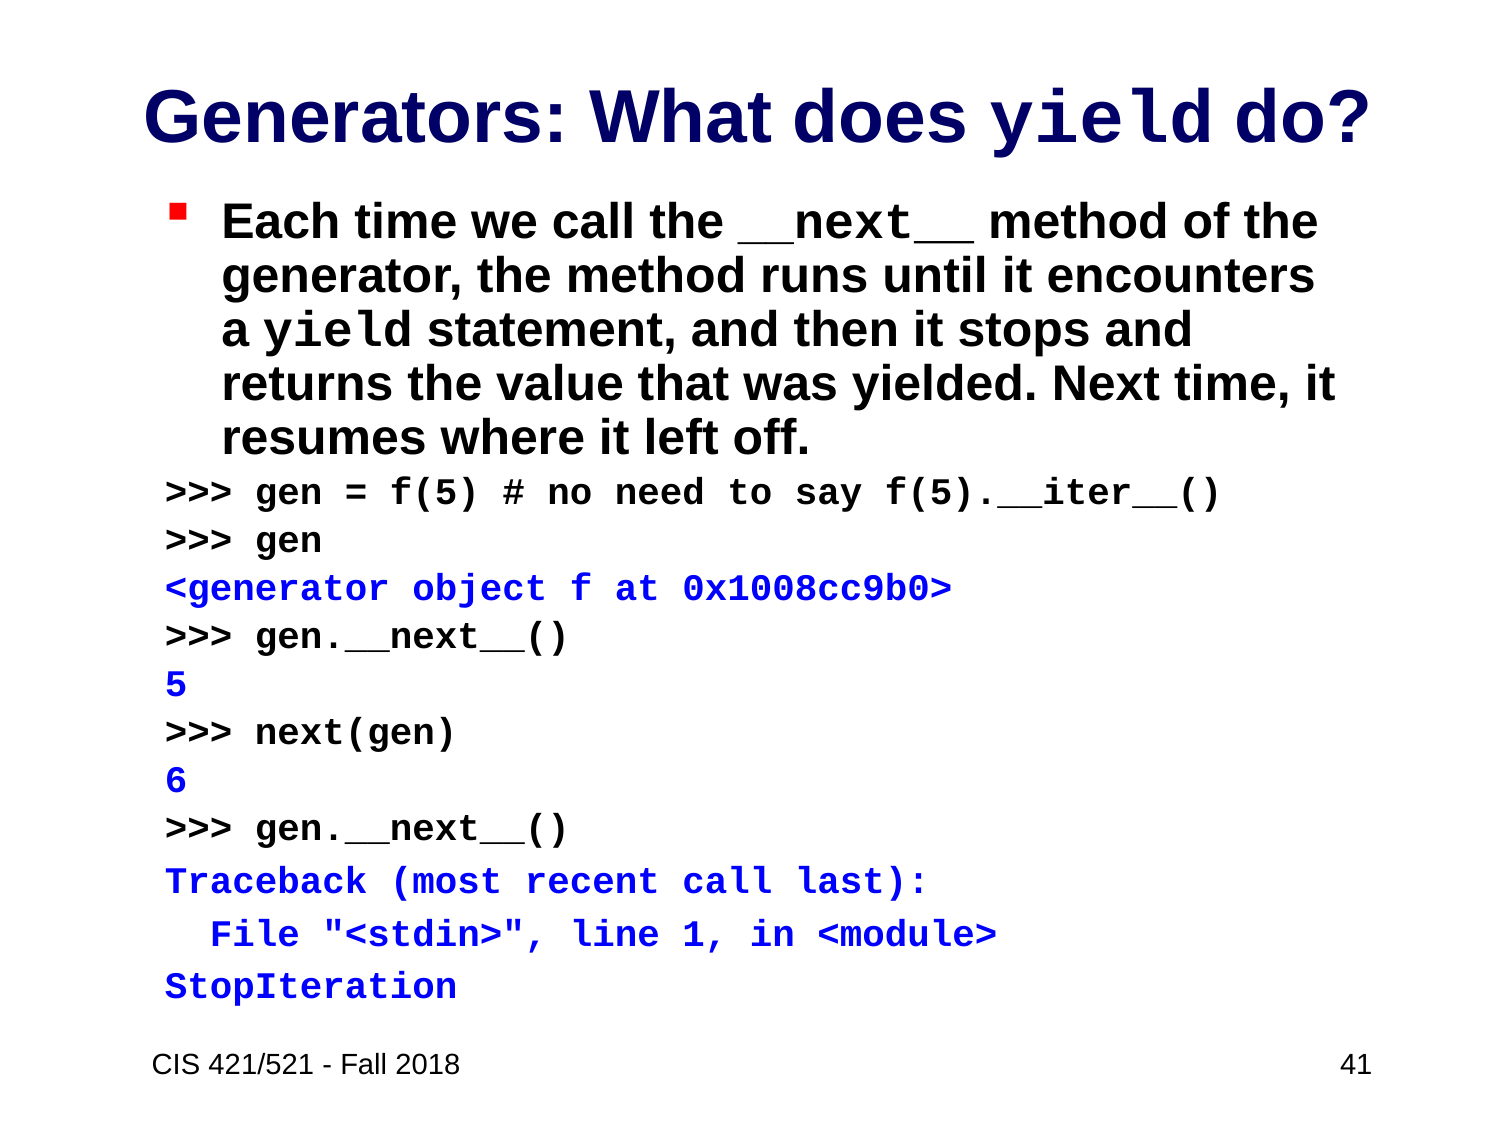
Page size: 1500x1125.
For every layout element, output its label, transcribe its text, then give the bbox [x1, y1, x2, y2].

slide_number CIS 421/521 - Fall 2018 [112, 1024, 501, 1101]
title Generators: What does yield do? [128, 43, 1468, 181]
slide_number 41 [1074, 1024, 1388, 1101]
list Each time we call the __next__ method of the generator, the method runs until it encounters a yield statement, and then it stops and returns the value that was yielded. Next time, it resumes where it left off. >>> gen = f(5) # no need to say f(5).__iter__() >>> gen <generator object f at 0x1008cc9b0> >>> gen.__next__() 5 >>> next(gen) 6 >>> gen.__next__() Traceback (most recent call last): File "<stdin>", line 1, in <module> StopIteration [149, 187, 1363, 1000]
